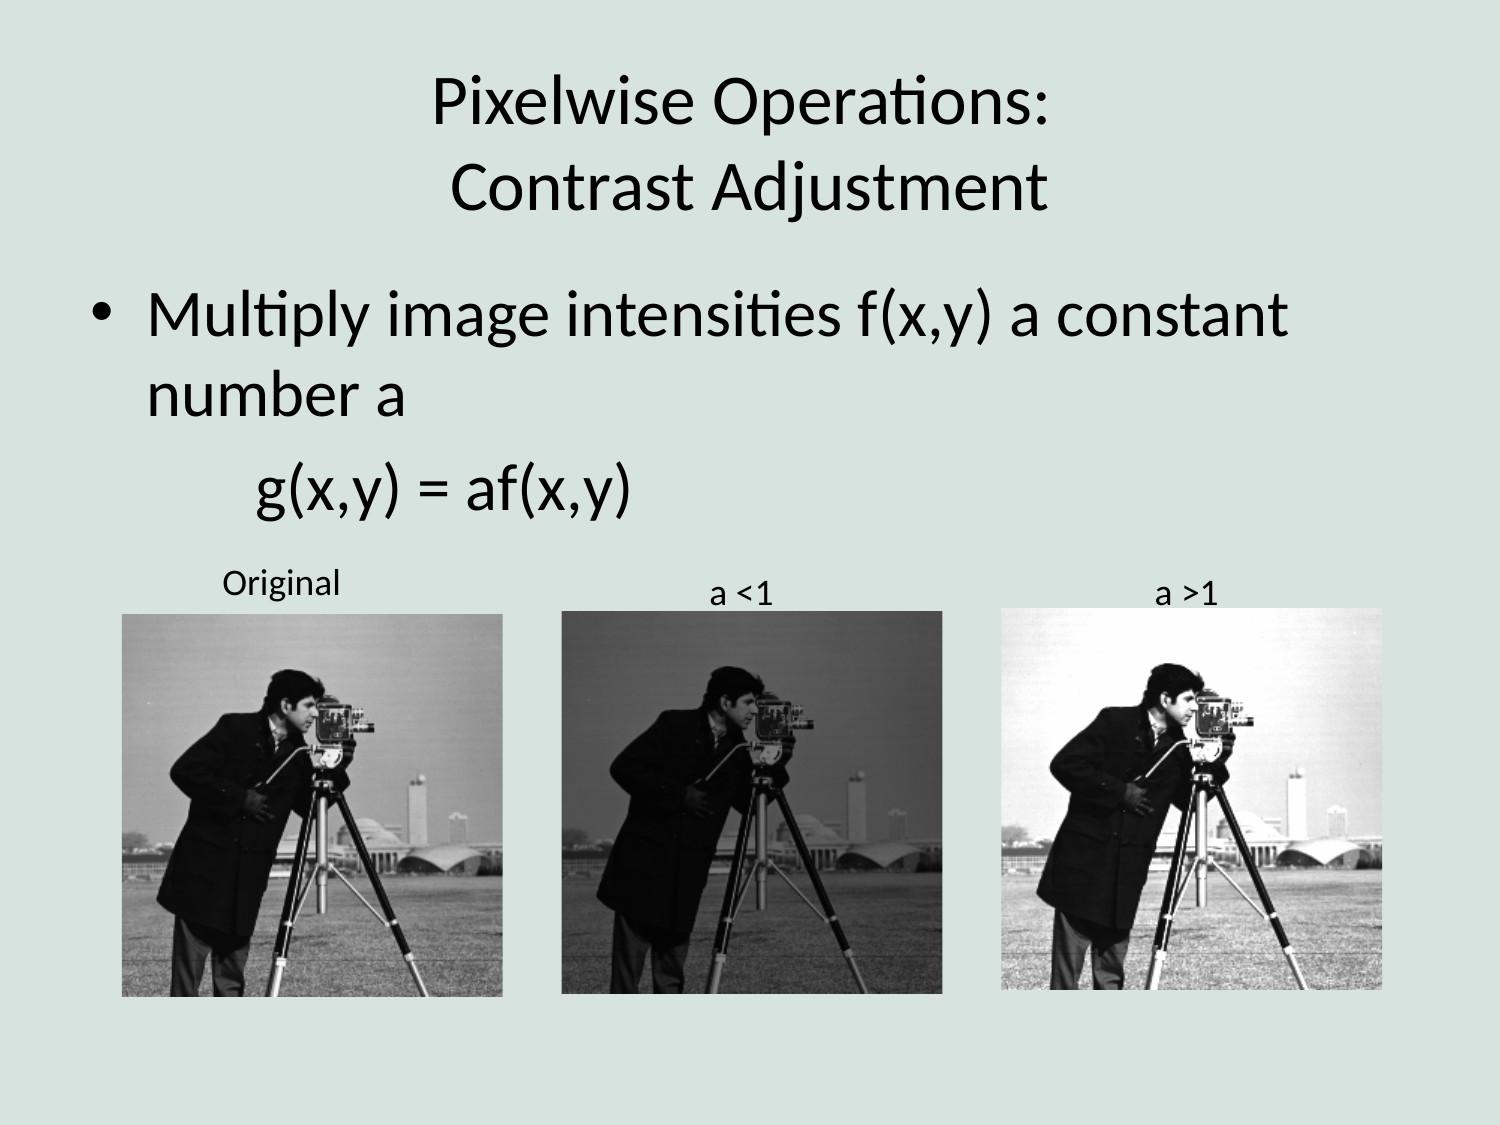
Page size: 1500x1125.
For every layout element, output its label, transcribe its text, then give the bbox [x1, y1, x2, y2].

picture [121, 614, 503, 997]
picture [1001, 607, 1383, 991]
text_box a <1 [694, 560, 789, 609]
title Pixelwise Operations: Contrast Adjustment [75, 45, 1425, 233]
text_box a >1 [1139, 560, 1234, 606]
list Multiply image intensities f(x,y) a constant number a g(x,y) = af(x,y) [75, 262, 1425, 1005]
text_box Original [207, 550, 357, 611]
picture [561, 611, 943, 994]
